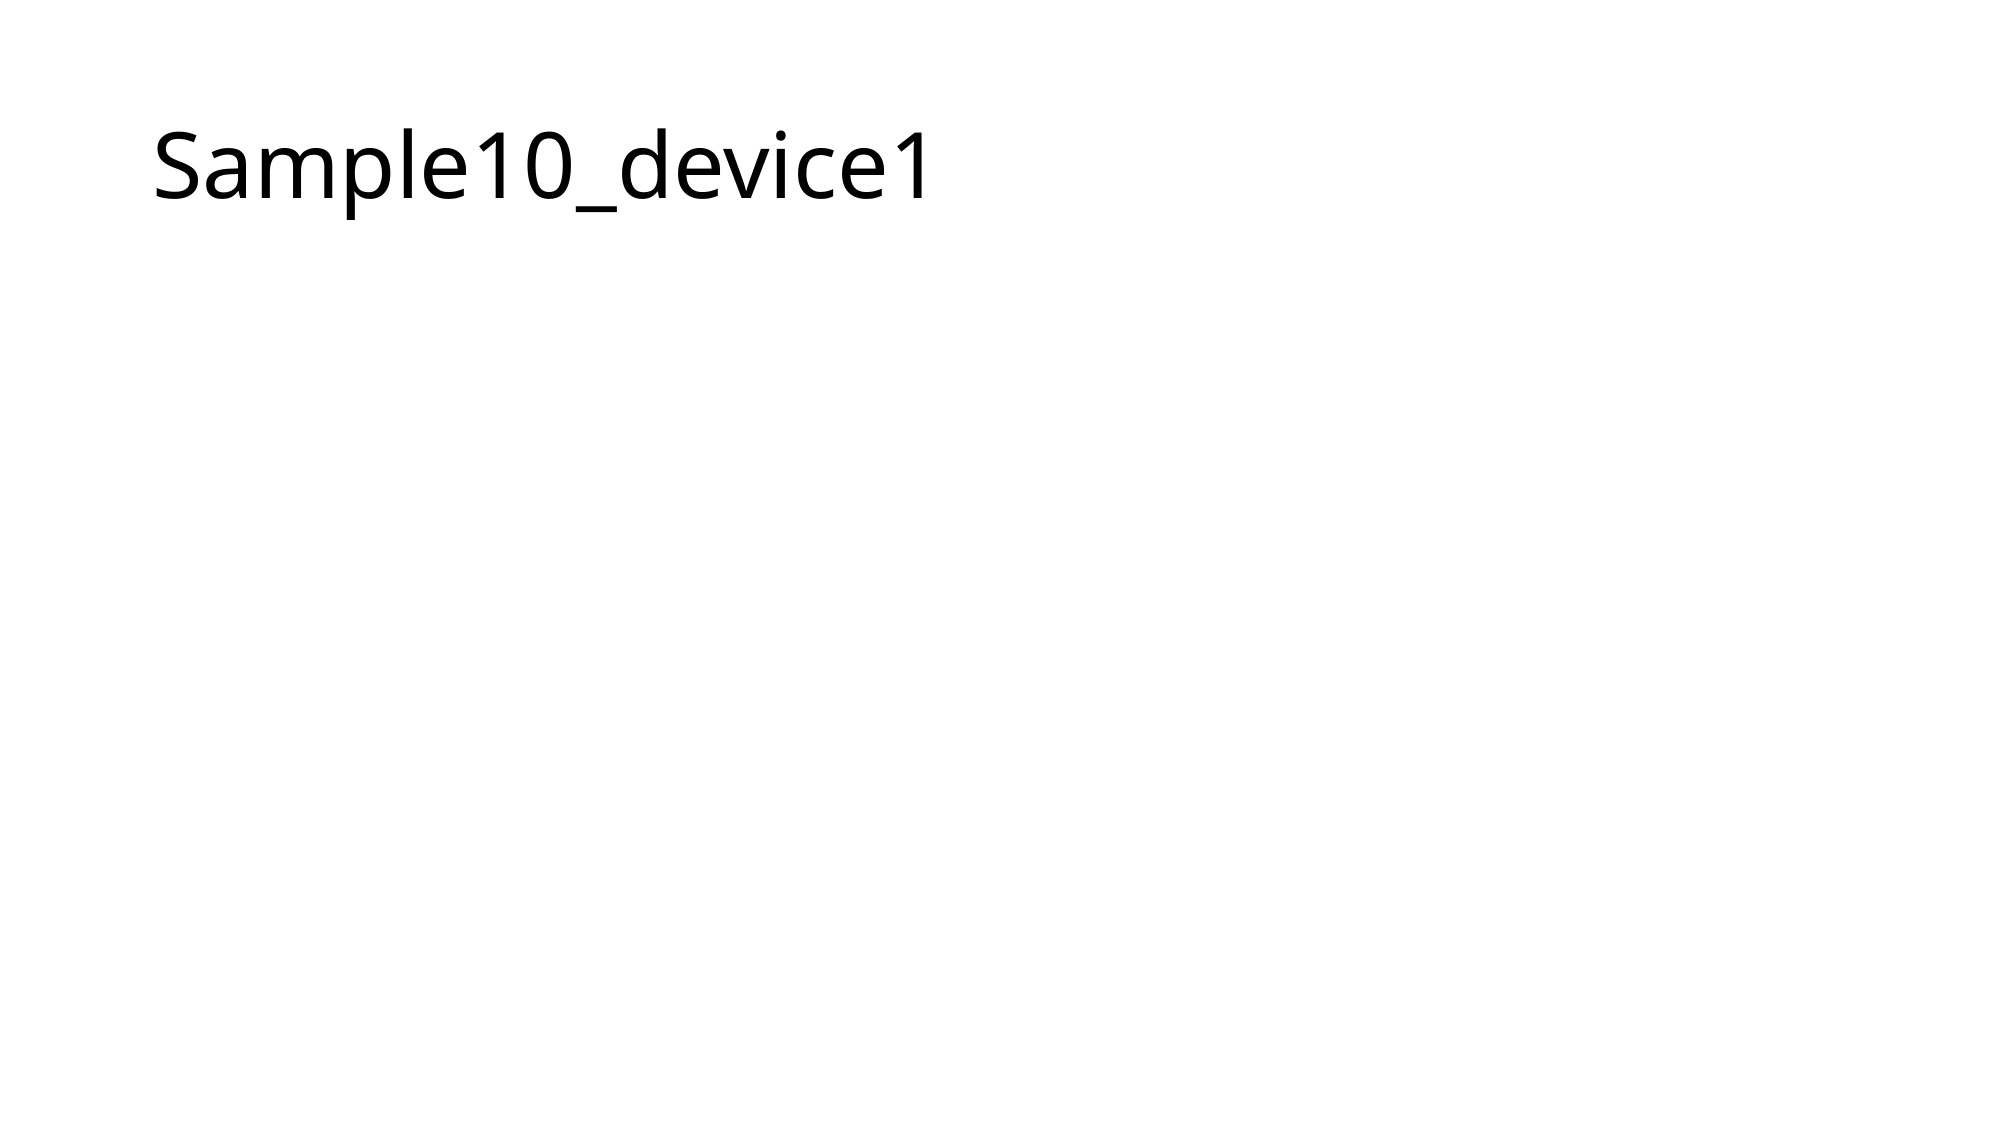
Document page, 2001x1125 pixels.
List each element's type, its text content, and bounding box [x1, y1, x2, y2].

title Sample10_device1 [137, 59, 1863, 278]
